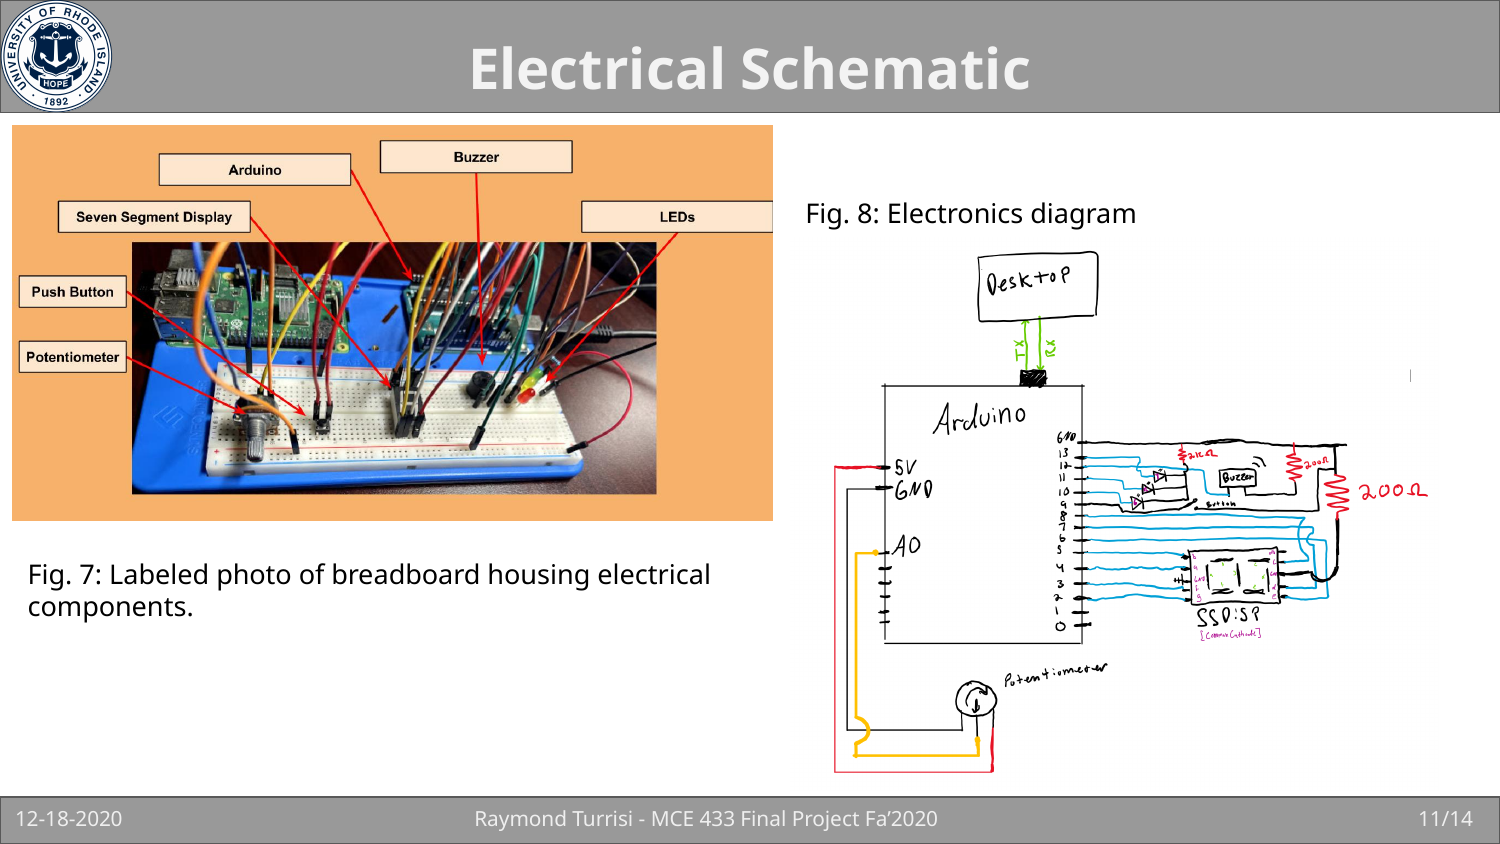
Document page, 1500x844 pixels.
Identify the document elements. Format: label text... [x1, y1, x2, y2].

text_box Electrical Schematic [261, 18, 1238, 113]
picture [790, 237, 1440, 791]
text_box 12-18-2020 Raymond Turrisi - MCE 433 Final Project Fa’2020 [0, 790, 1404, 844]
text_box Fig. 7: Labeled photo of breadboard housing electrical components. [12, 542, 773, 625]
text_box Fig. 8: Electronics diagram [790, 181, 1478, 277]
picture [0, 0, 113, 113]
text_box [1495, 796, 1500, 844]
picture [12, 125, 773, 522]
text_box 11/14 [1404, 790, 1495, 844]
text_box [113, 0, 1500, 113]
